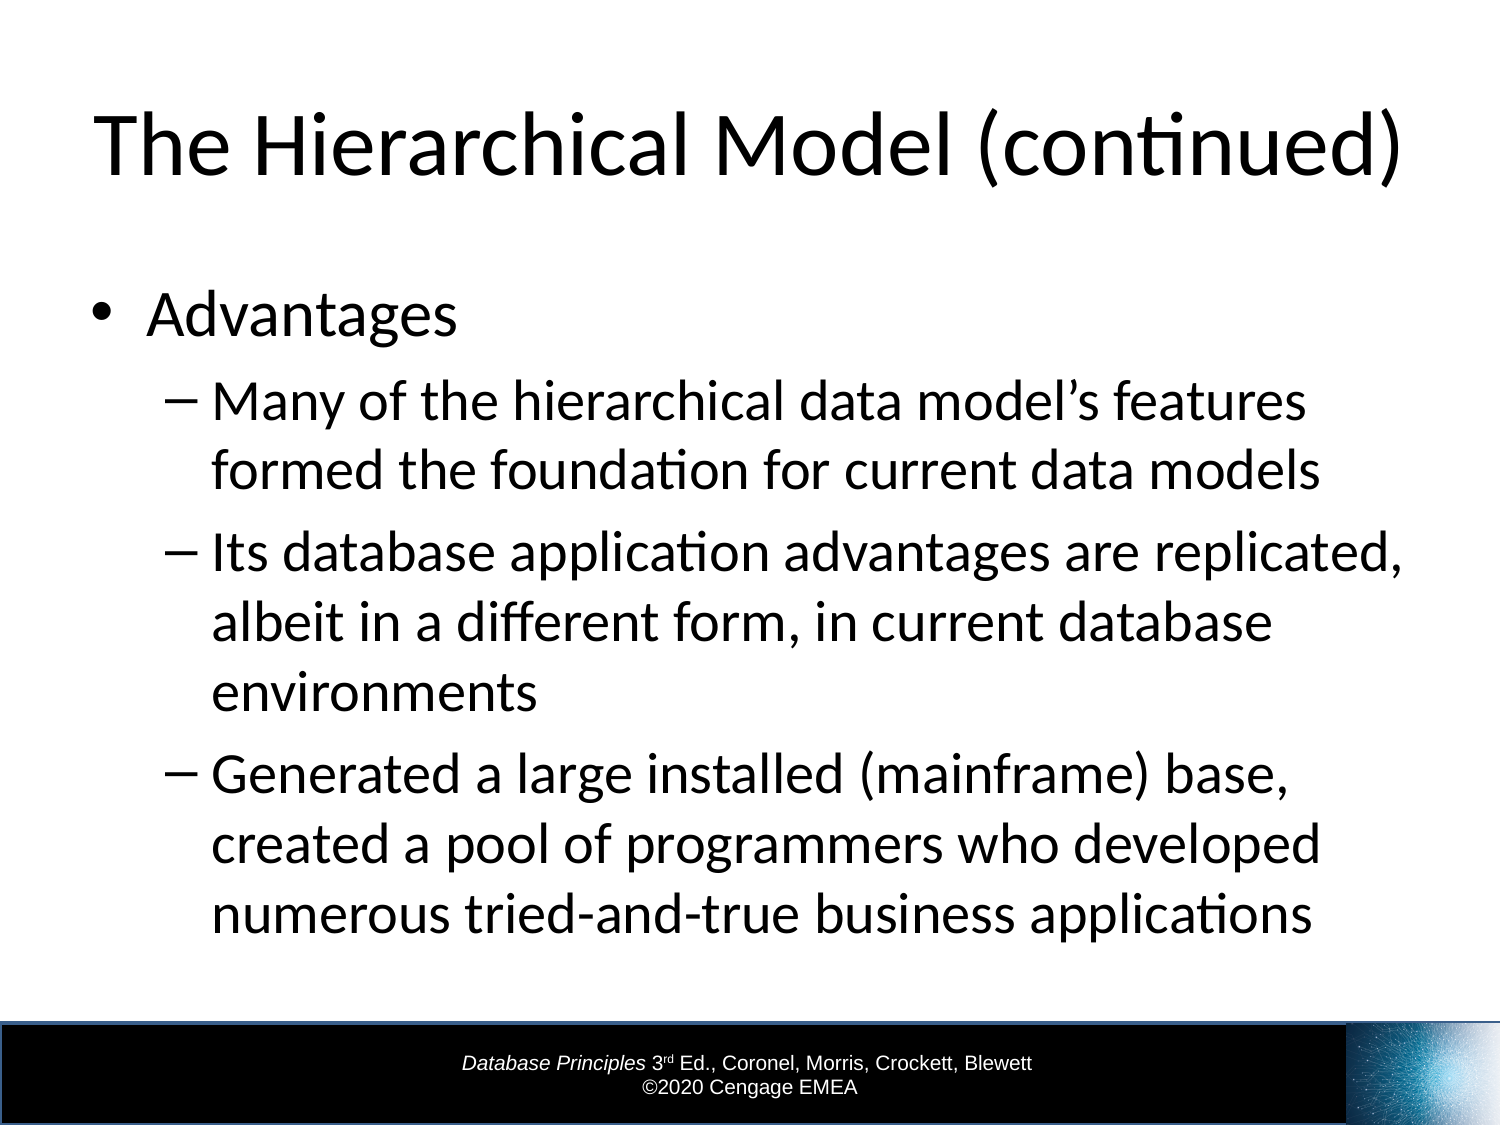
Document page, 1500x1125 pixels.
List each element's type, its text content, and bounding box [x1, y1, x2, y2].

list Advantages Many of the hierarchical data model’s features formed the foundation for current data models Its database application advantages are replicated, albeit in a different form, in current database environments Generated a large installed (mainframe) base, created a pool of programmers who developed numerous tried-and-true business applications [75, 262, 1425, 1005]
picture [1346, 1023, 1500, 1125]
footer [62, 1037, 1325, 1080]
title The Hierarchical Model (continued) [75, 45, 1425, 233]
